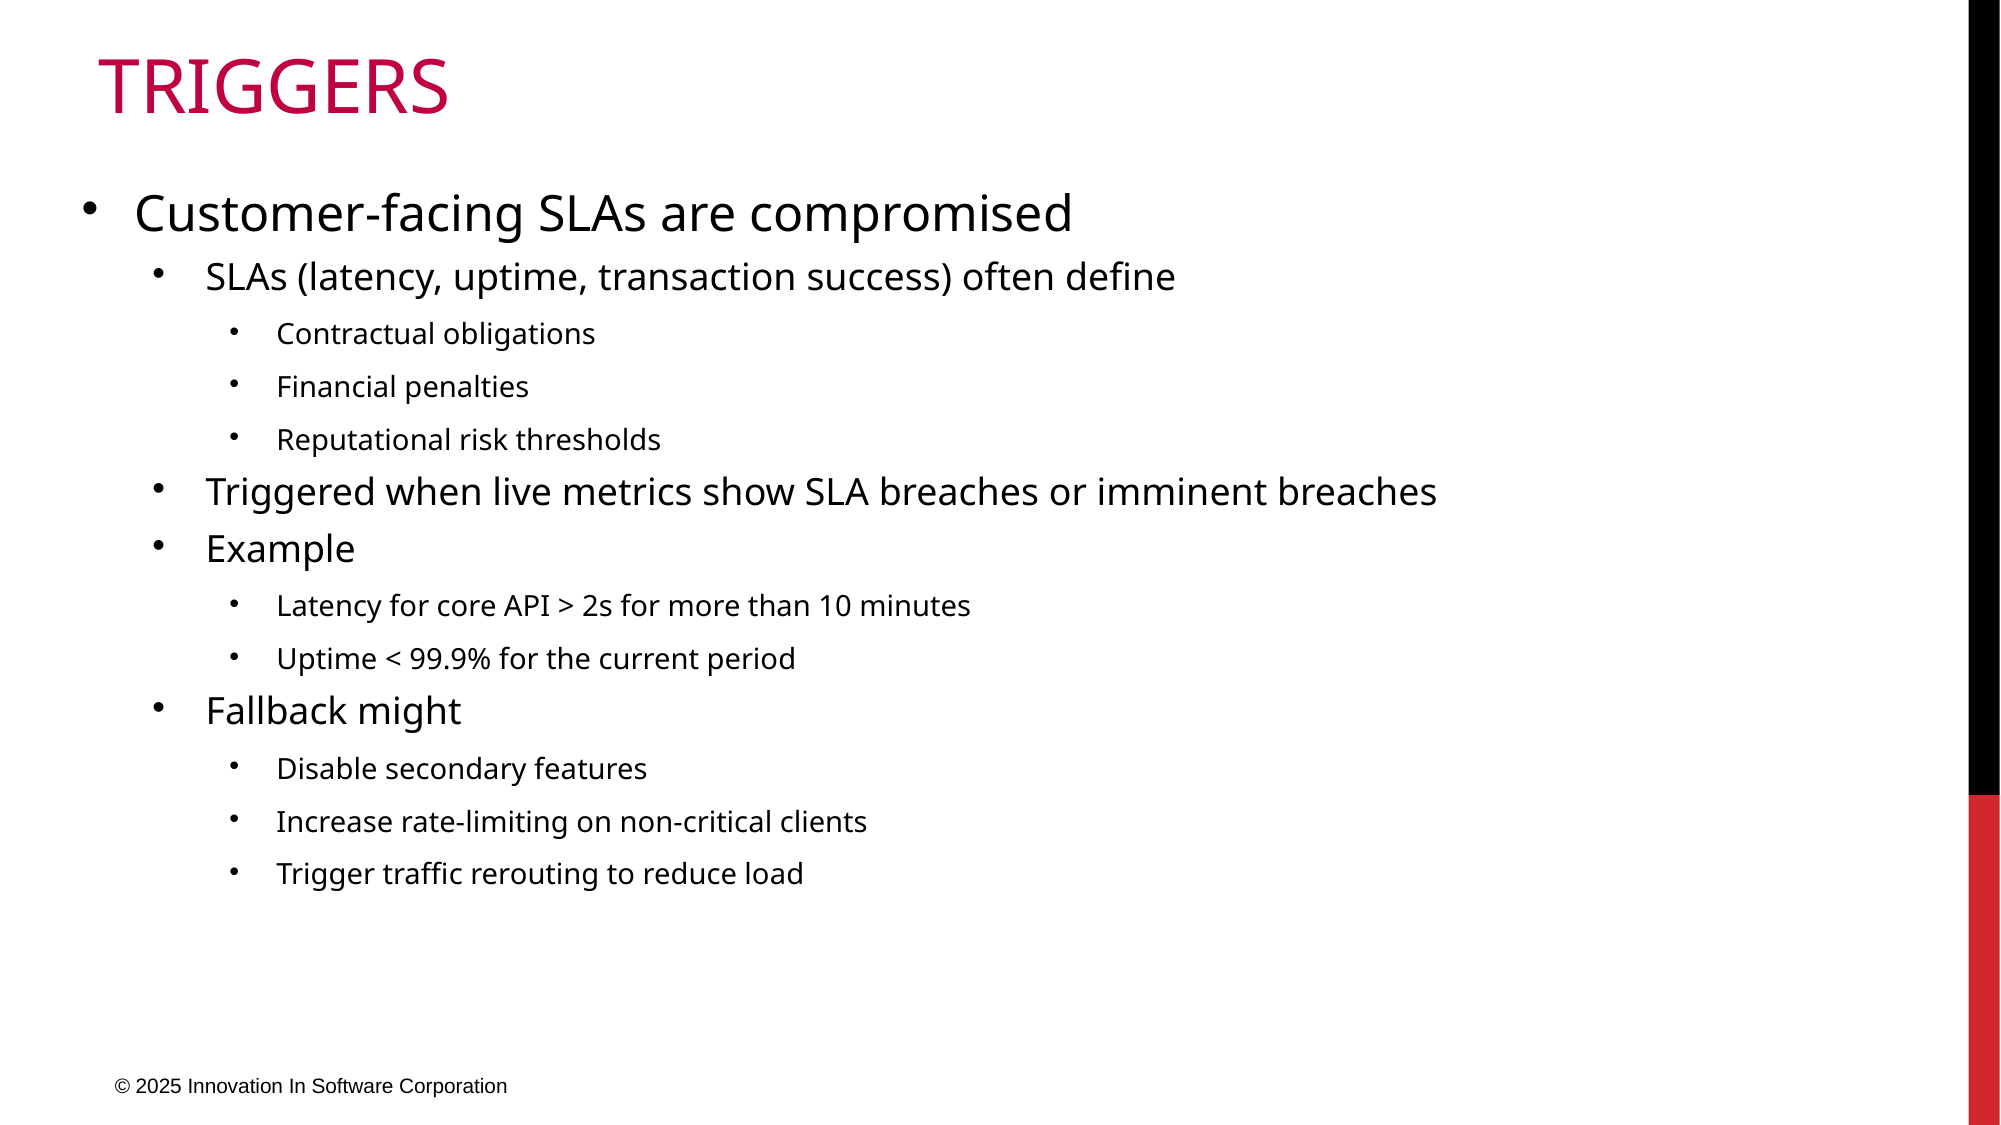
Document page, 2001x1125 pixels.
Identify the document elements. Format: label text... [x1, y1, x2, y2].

footer © 2025 Innovation In Software Corporation [99, 1065, 850, 1112]
title Triggers [98, 0, 1770, 186]
list Customer-facing SLAs are compromised SLAs (latency, uptime, transaction success) often define Contractual obligations Financial penalties Reputational risk thresholds Triggered when live metrics show SLA breaches or imminent breaches Example Latency for core API > 2s for more than 10 minutes Uptime < 99.9% for the current period Fallback might Disable secondary features Increase rate-limiting on non-critical clients Trigger traffic rerouting to reduce load [63, 181, 1761, 999]
